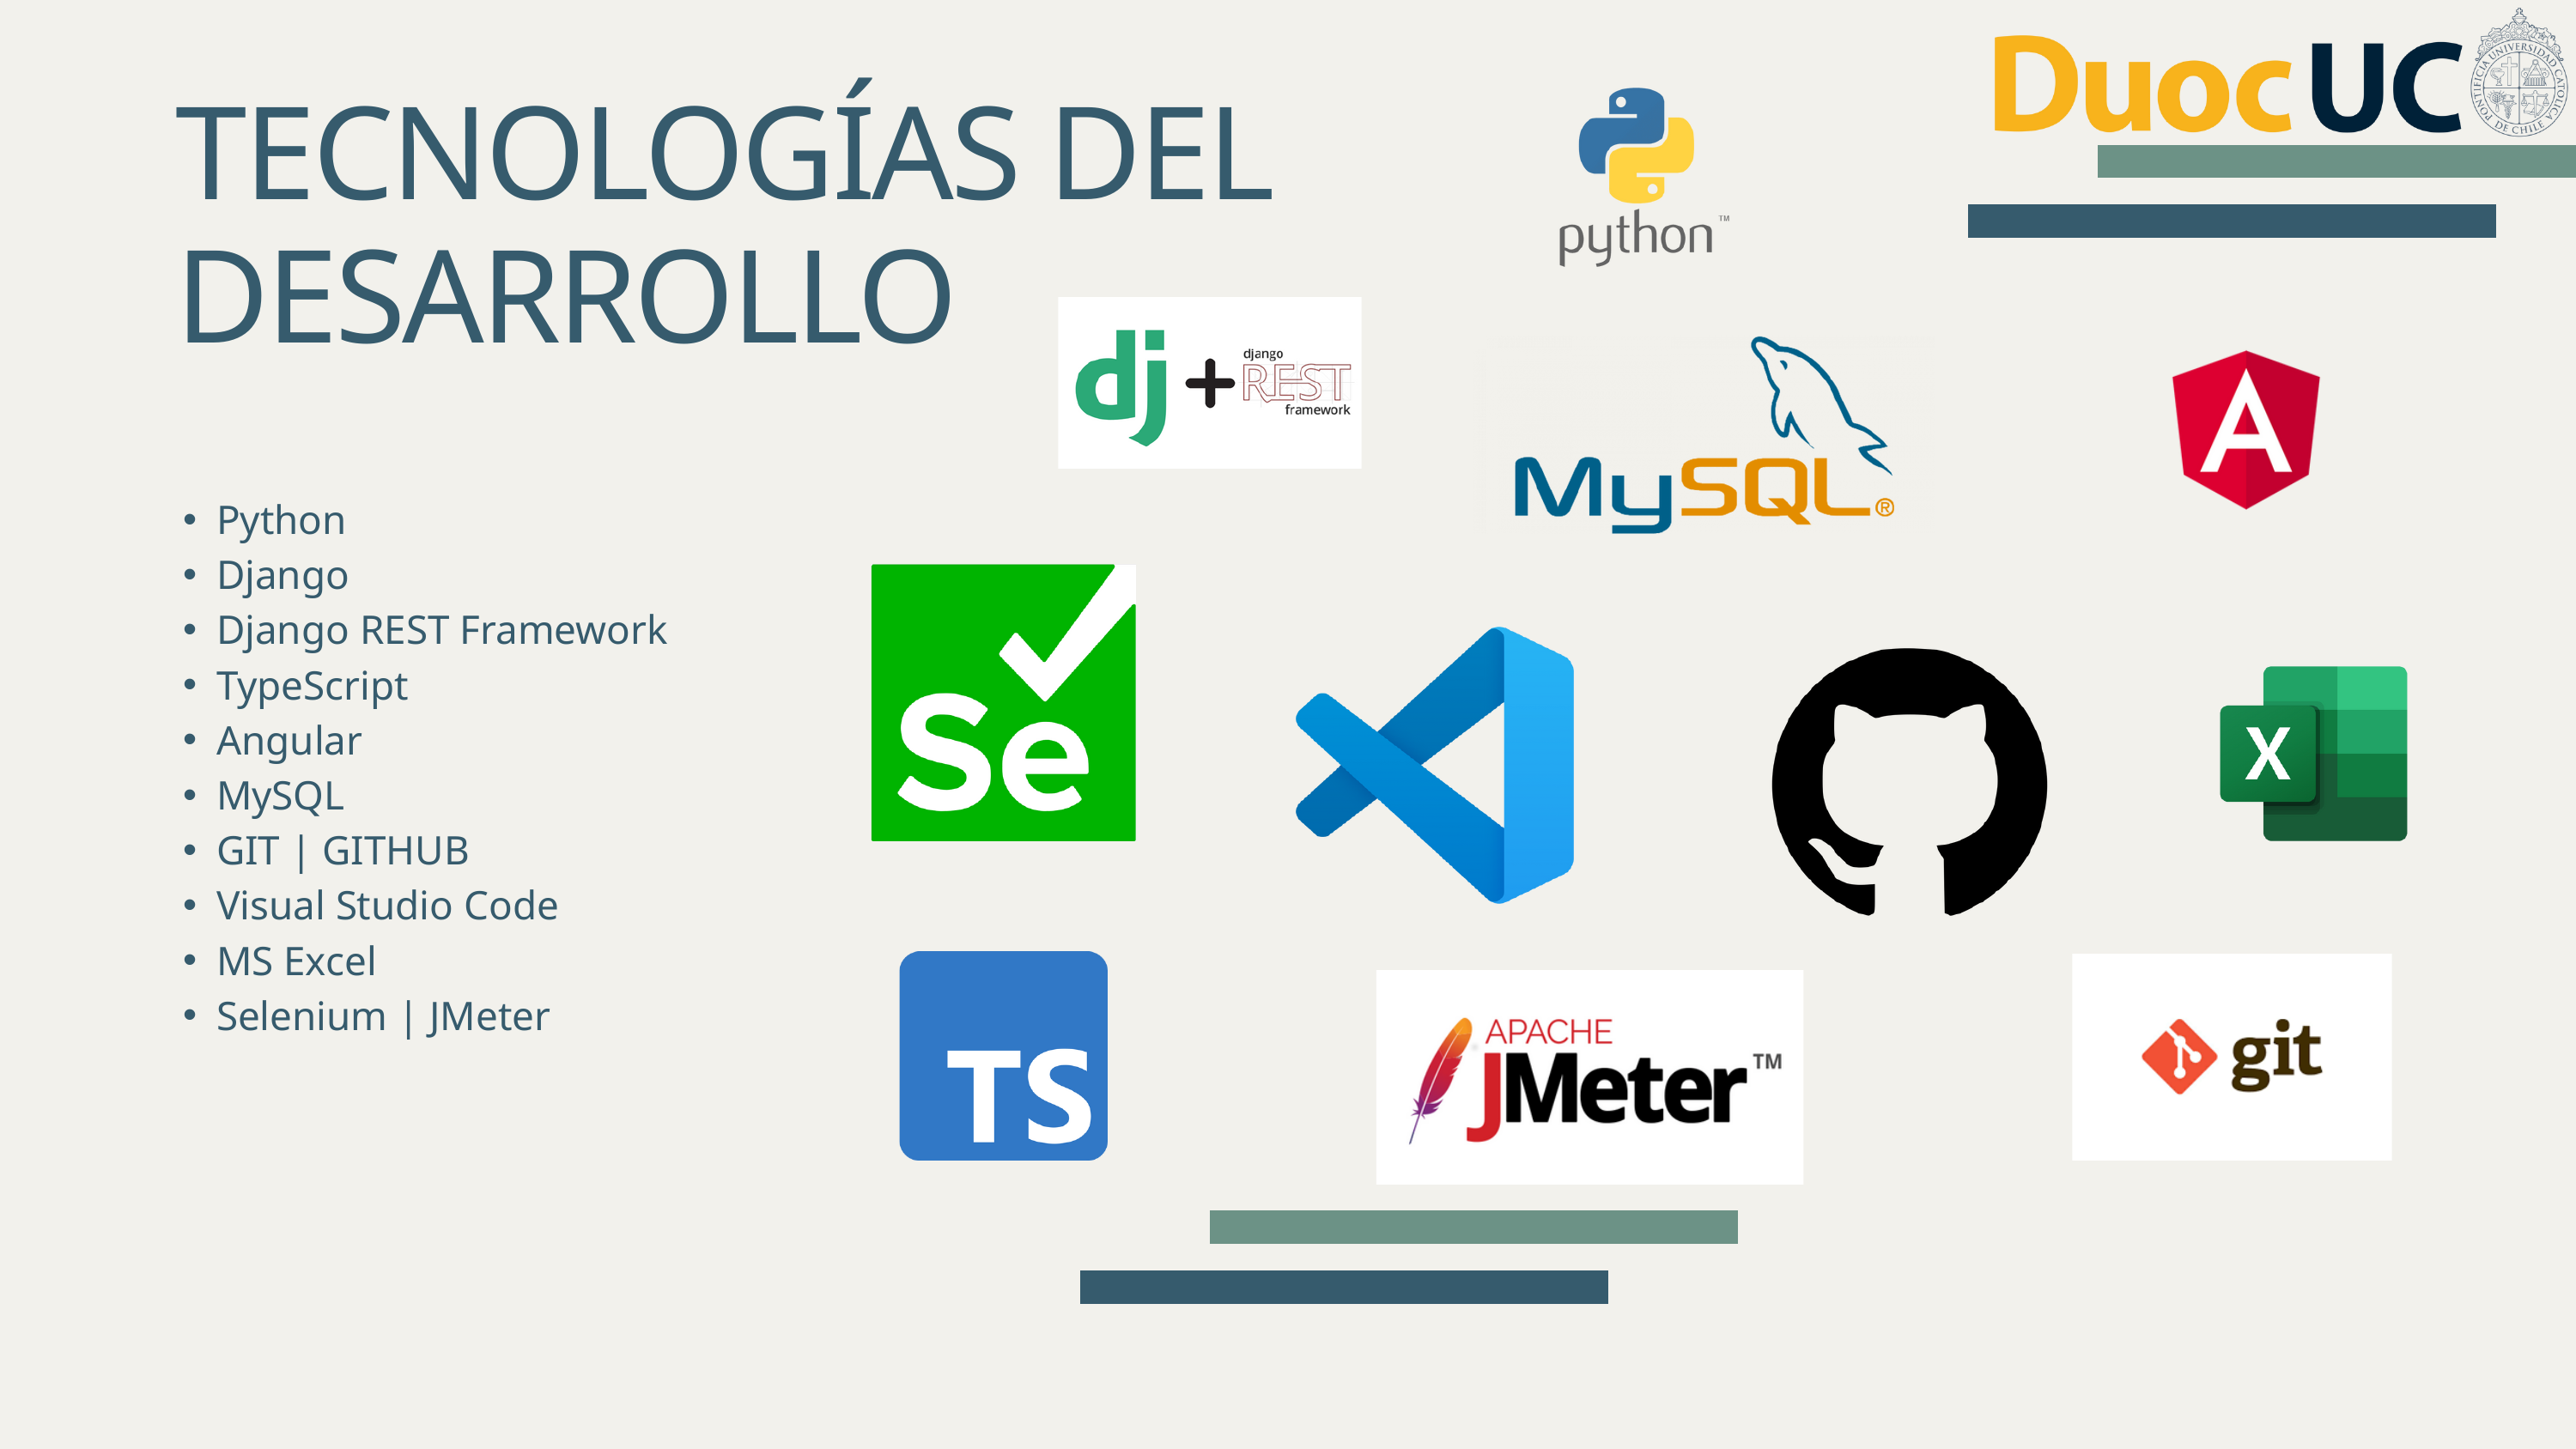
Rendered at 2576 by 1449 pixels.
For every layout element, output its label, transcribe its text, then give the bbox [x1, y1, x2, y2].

text_box [899, 951, 1108, 1161]
text_box [1287, 618, 1581, 912]
text_box [1986, 0, 2576, 145]
text_box [1376, 970, 1804, 1185]
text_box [1209, 1210, 1739, 1245]
text_box [1058, 369, 1362, 469]
text_box [1473, 336, 1935, 534]
text_box [2117, 622, 2509, 884]
text_box Python Django Django REST Framework TypeScript Angular MySQL GIT | GITHUB Visual Studio Code MS Excel Selenium | JMeter [149, 487, 1004, 1039]
text_box [2019, 297, 2474, 563]
text_box [1004, 564, 1136, 842]
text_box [1967, 204, 2497, 239]
text_box [1765, 639, 2053, 926]
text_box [1079, 1270, 1609, 1304]
text_box [2072, 954, 2392, 1161]
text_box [2097, 144, 2576, 179]
text_box TECNOLOGÍAS DEL DESARROLLO [175, 82, 1801, 369]
